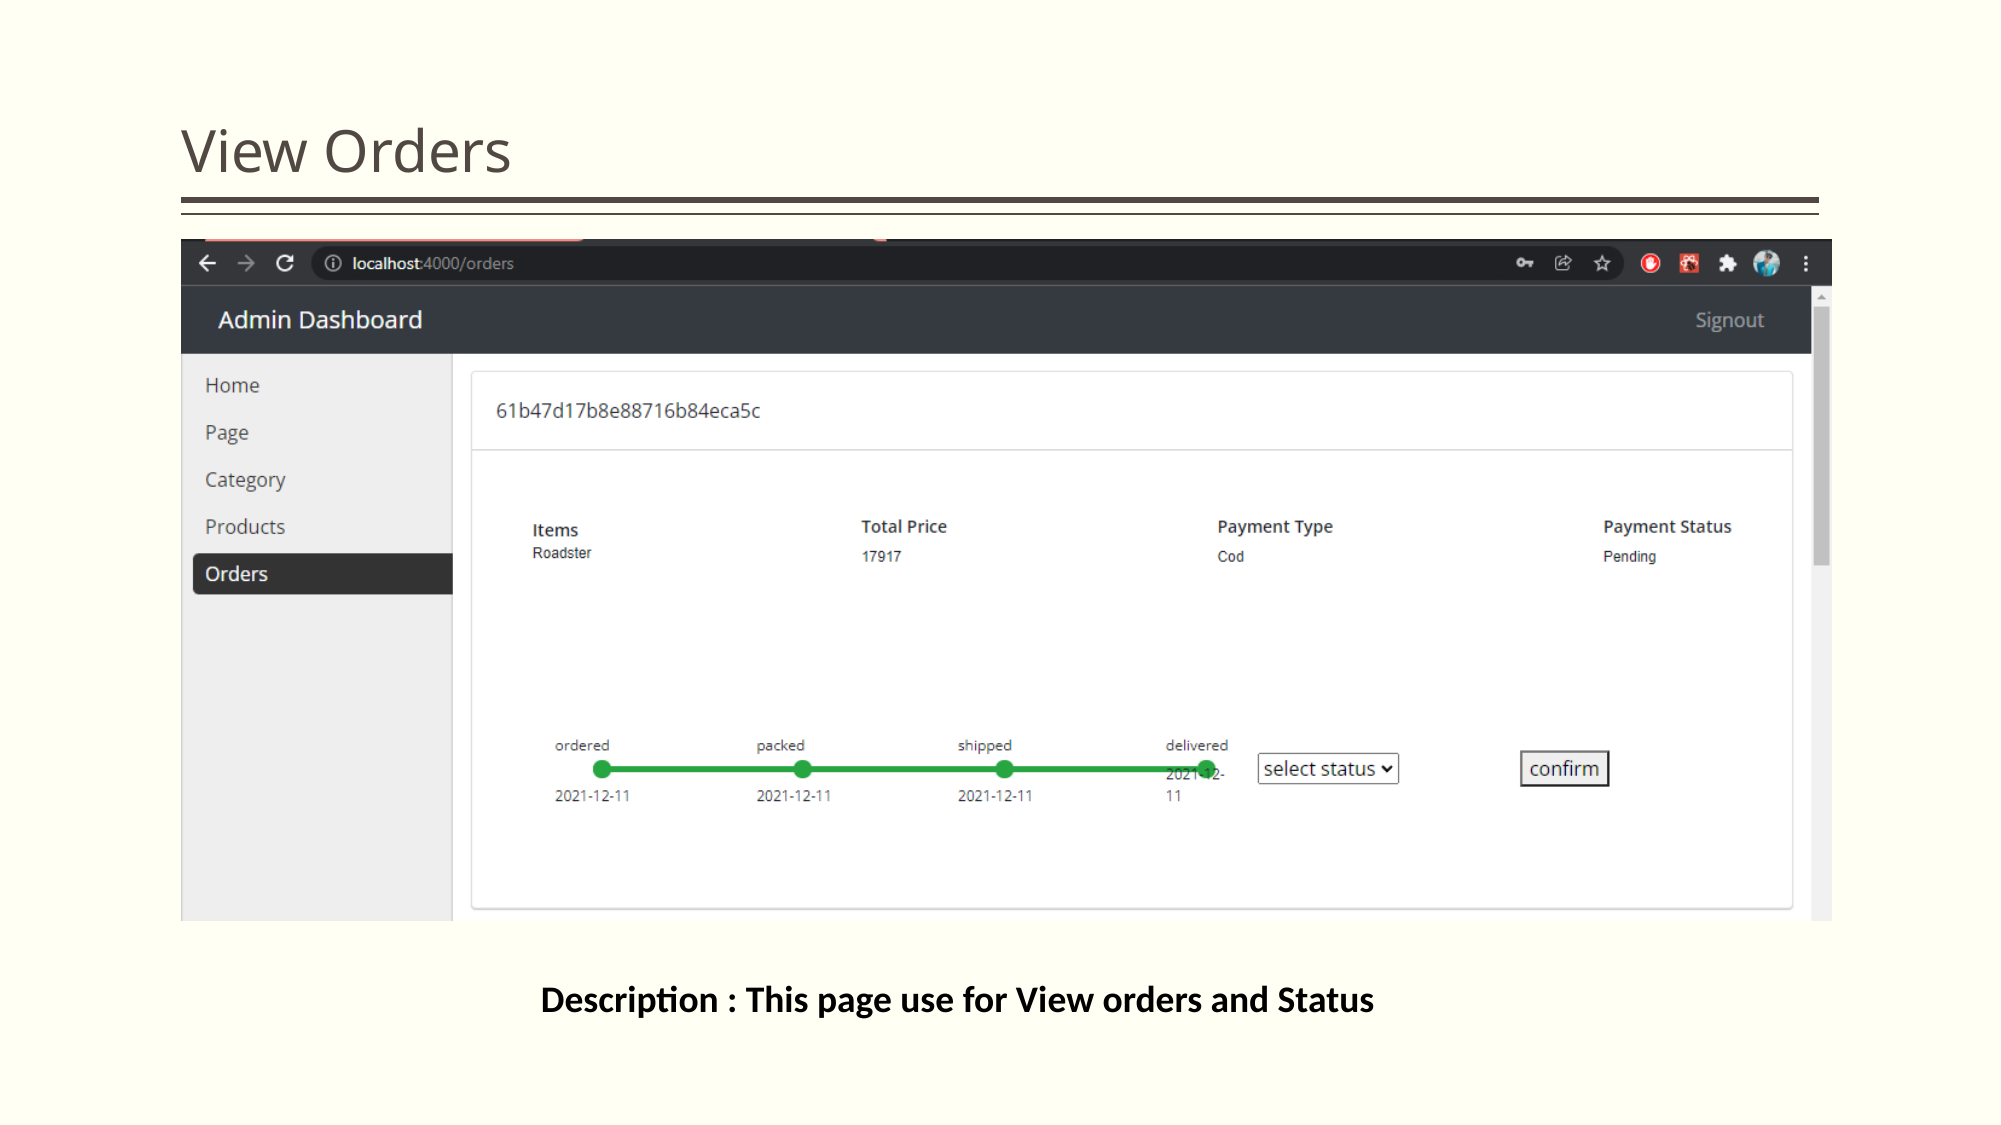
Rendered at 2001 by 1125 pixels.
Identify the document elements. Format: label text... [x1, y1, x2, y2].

title View Orders [181, 12, 1819, 193]
picture [181, 239, 1832, 921]
text_box Description : This page use for View orders and Status [526, 967, 1526, 1028]
